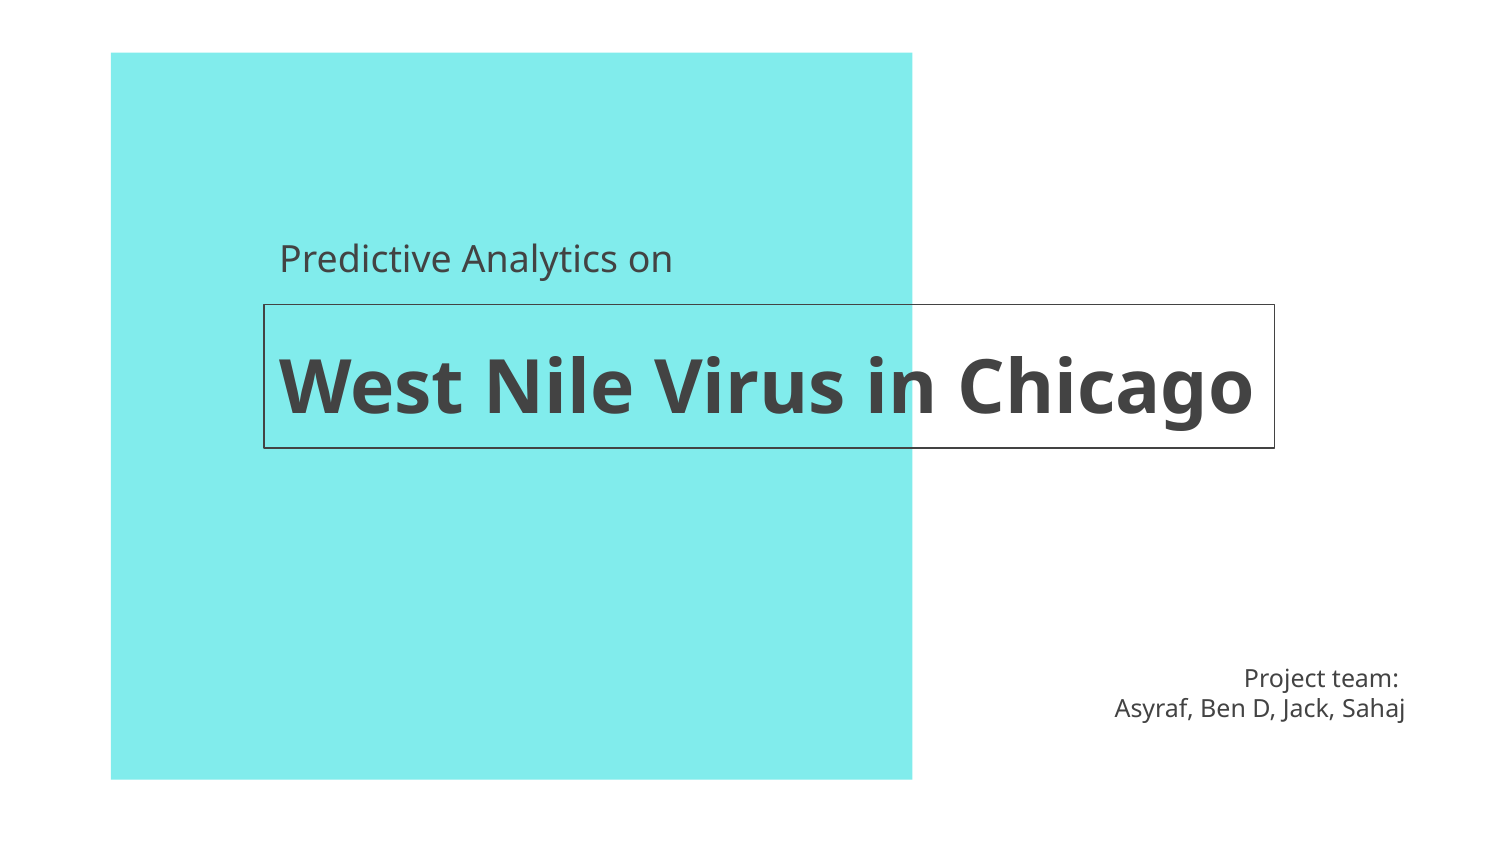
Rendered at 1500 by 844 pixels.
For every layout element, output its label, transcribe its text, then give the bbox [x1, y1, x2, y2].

list Project team: Asyraf, Ben D, Jack, Sahaj [799, 617, 1421, 687]
title West Nile Virus in Chicago [261, 301, 1277, 451]
text_box Predictive Analytics on [264, 200, 922, 309]
